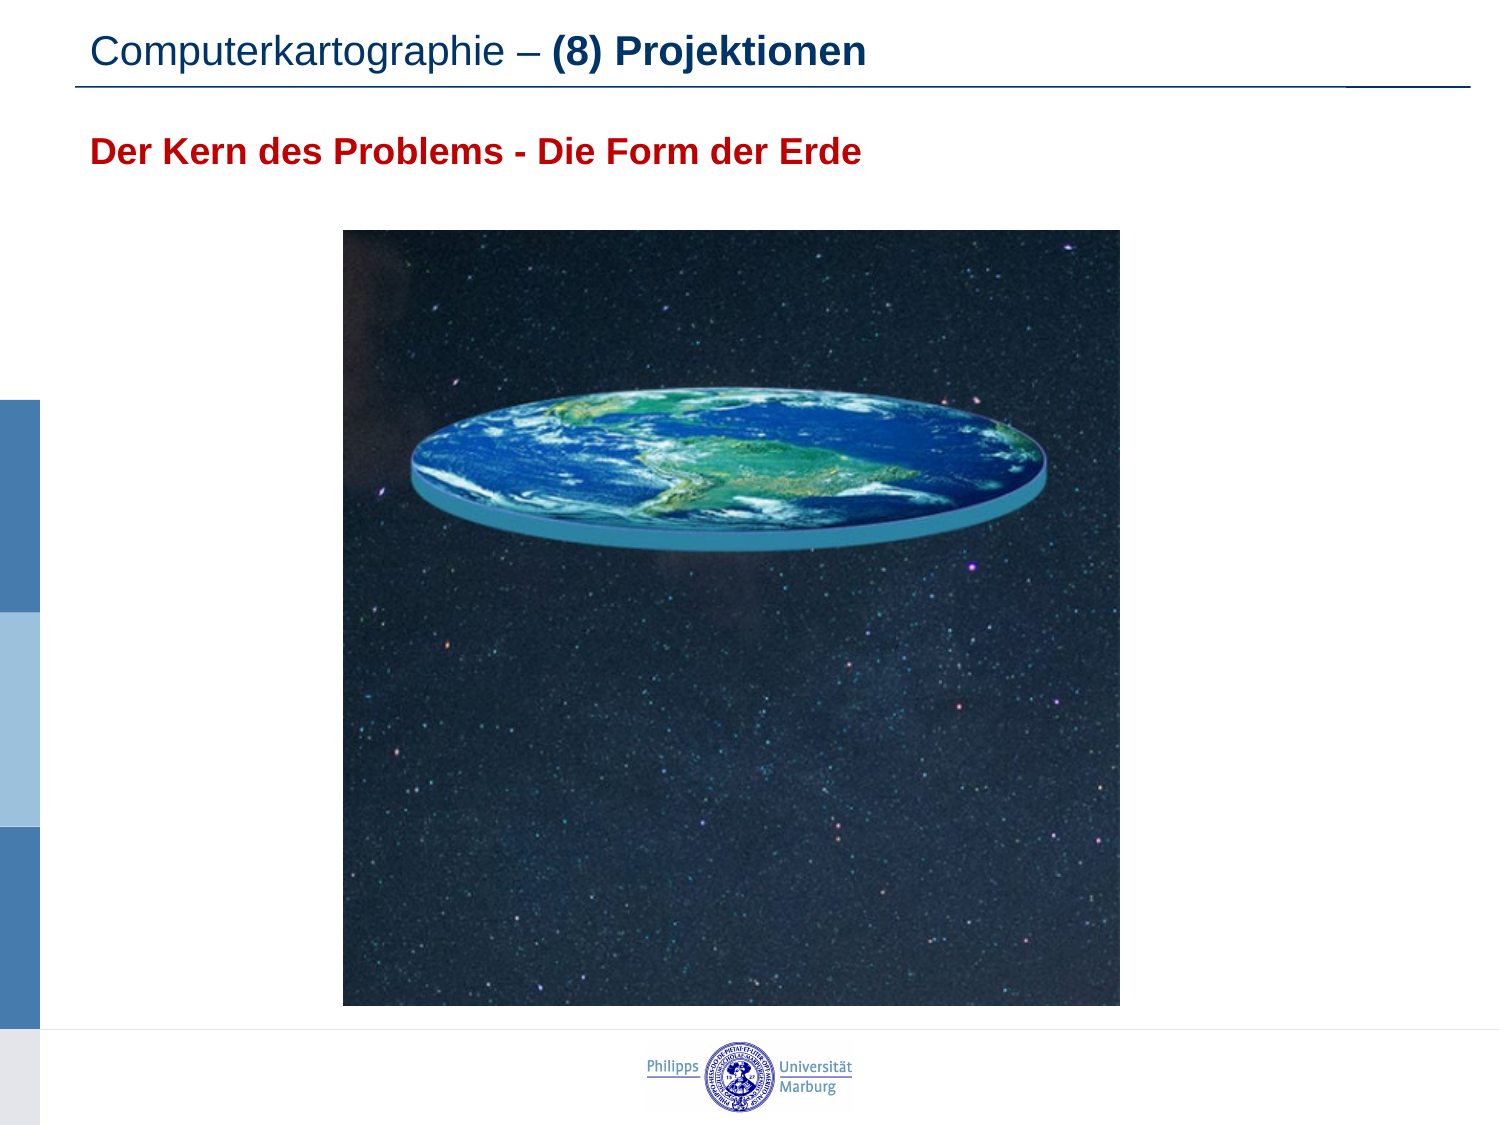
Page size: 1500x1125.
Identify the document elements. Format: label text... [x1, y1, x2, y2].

text_box Computerkartographie – (8) Projektionen [74, 7, 1425, 90]
text_box Der Kern des Problems - Die Form der Erde [74, 119, 1471, 180]
picture [646, 1041, 853, 1113]
picture [343, 230, 1121, 1006]
